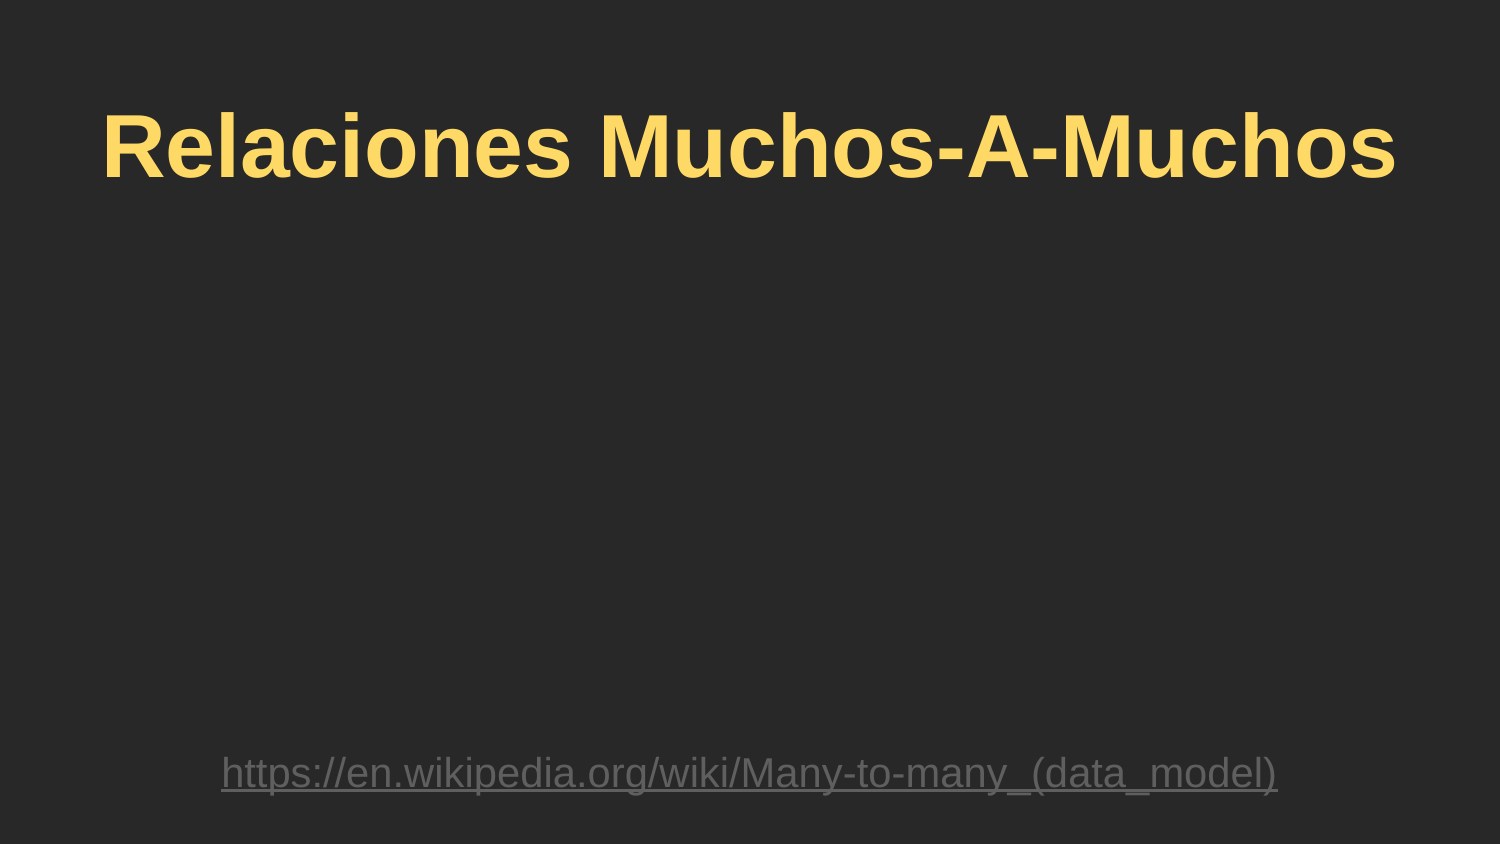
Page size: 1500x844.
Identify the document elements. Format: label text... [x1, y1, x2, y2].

text_box https://en.wikipedia.org/wiki/Many-to-many_(data_model) [51, 741, 1448, 800]
title Relaciones Muchos-A-Muchos [58, 83, 1442, 199]
